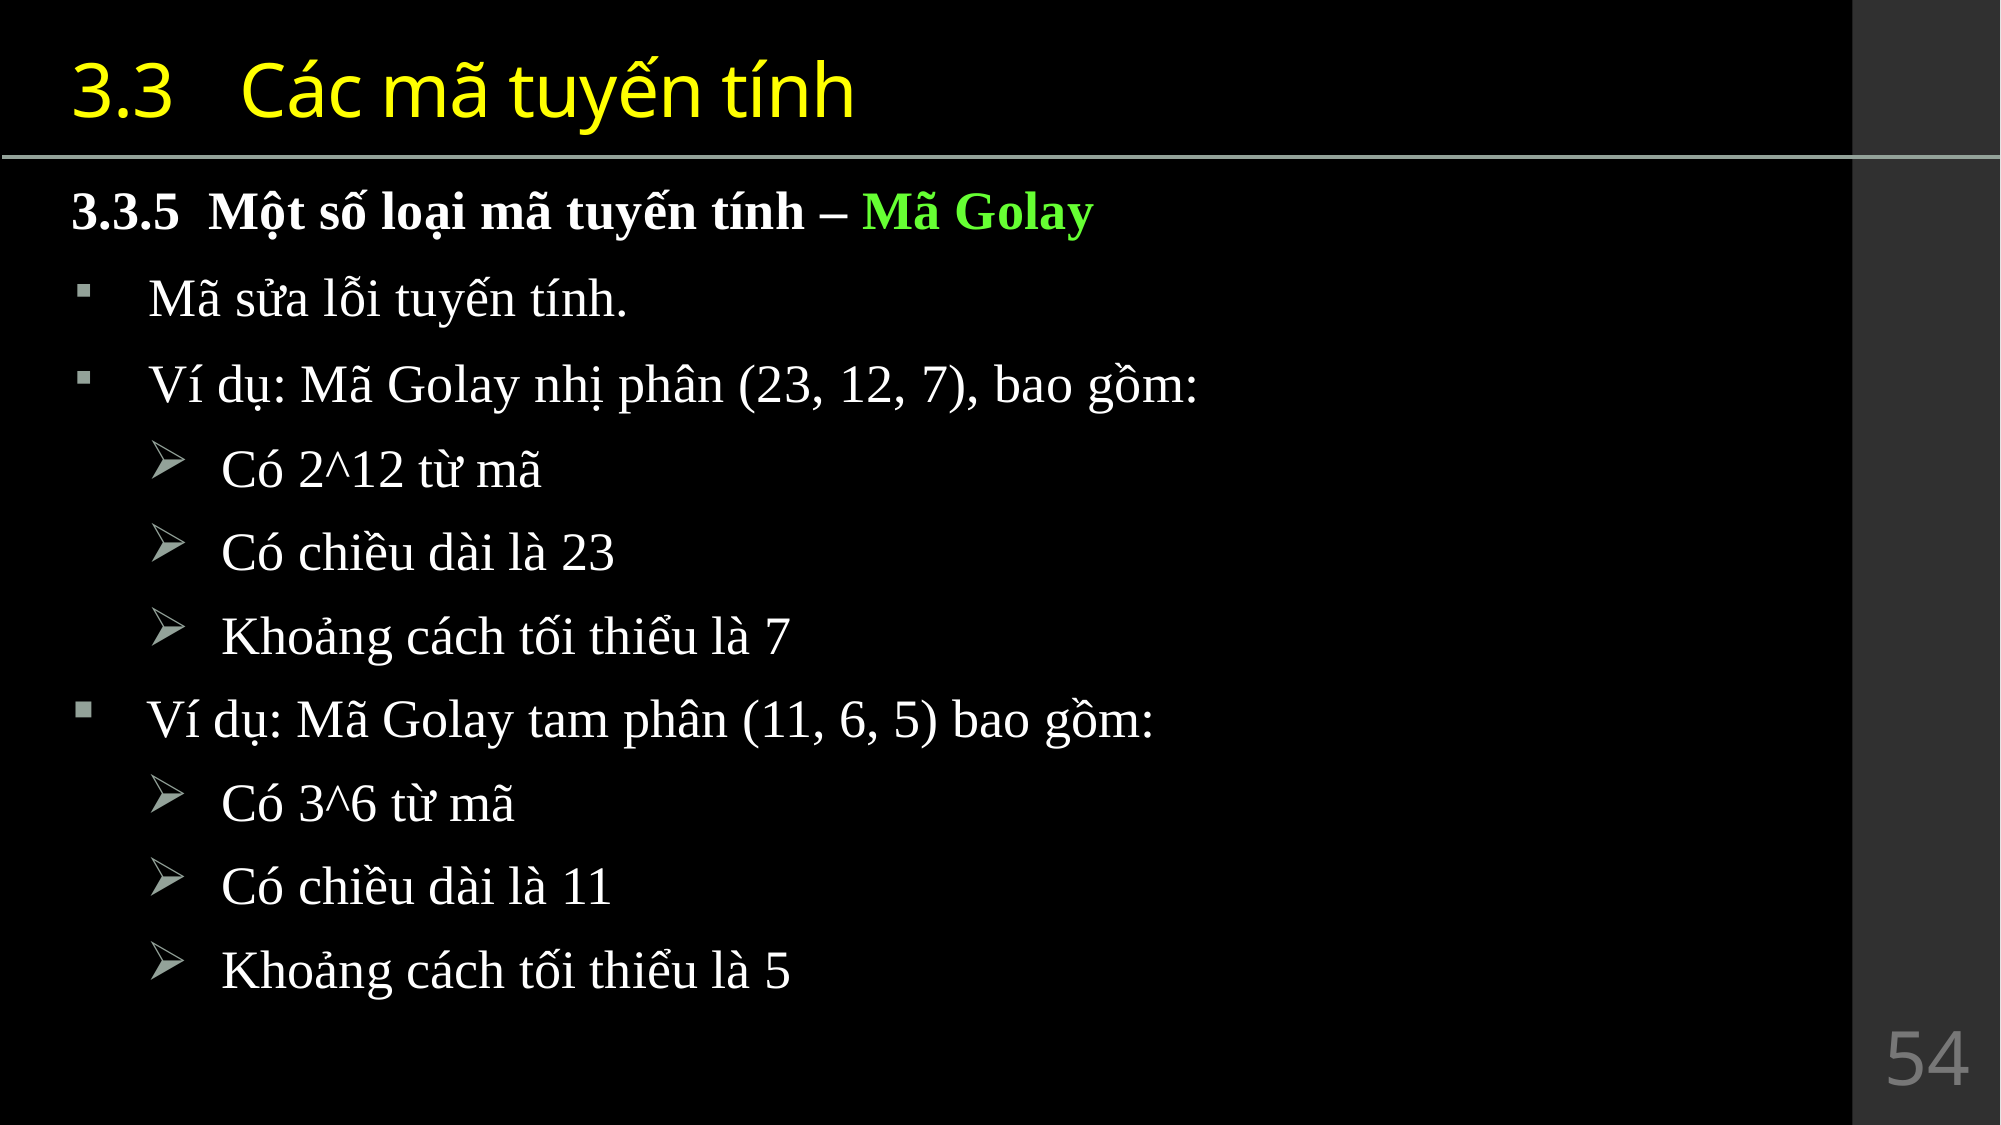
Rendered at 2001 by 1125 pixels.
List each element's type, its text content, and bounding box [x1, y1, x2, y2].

list 3.3.5 Một số loại mã tuyến tính – Mã Golay Mã sửa lỗi tuyến tính. Ví dụ: Mã Golay nhị phân (23, 12, 7), bao gồm: Có 2^12 từ mã Có chiều dài là 23 Khoảng cách tối thiểu là 7 Ví dụ: Mã Golay tam phân (11, 6, 5) bao gồm: Có 3^6 từ mã Có chiều dài là 11 Khoảng cách tối thiểu là 5 [56, 172, 1945, 1074]
text_box 3.3 Các mã tuyến tính [56, 0, 1829, 142]
slide_number 54 [1852, 1012, 2000, 1110]
